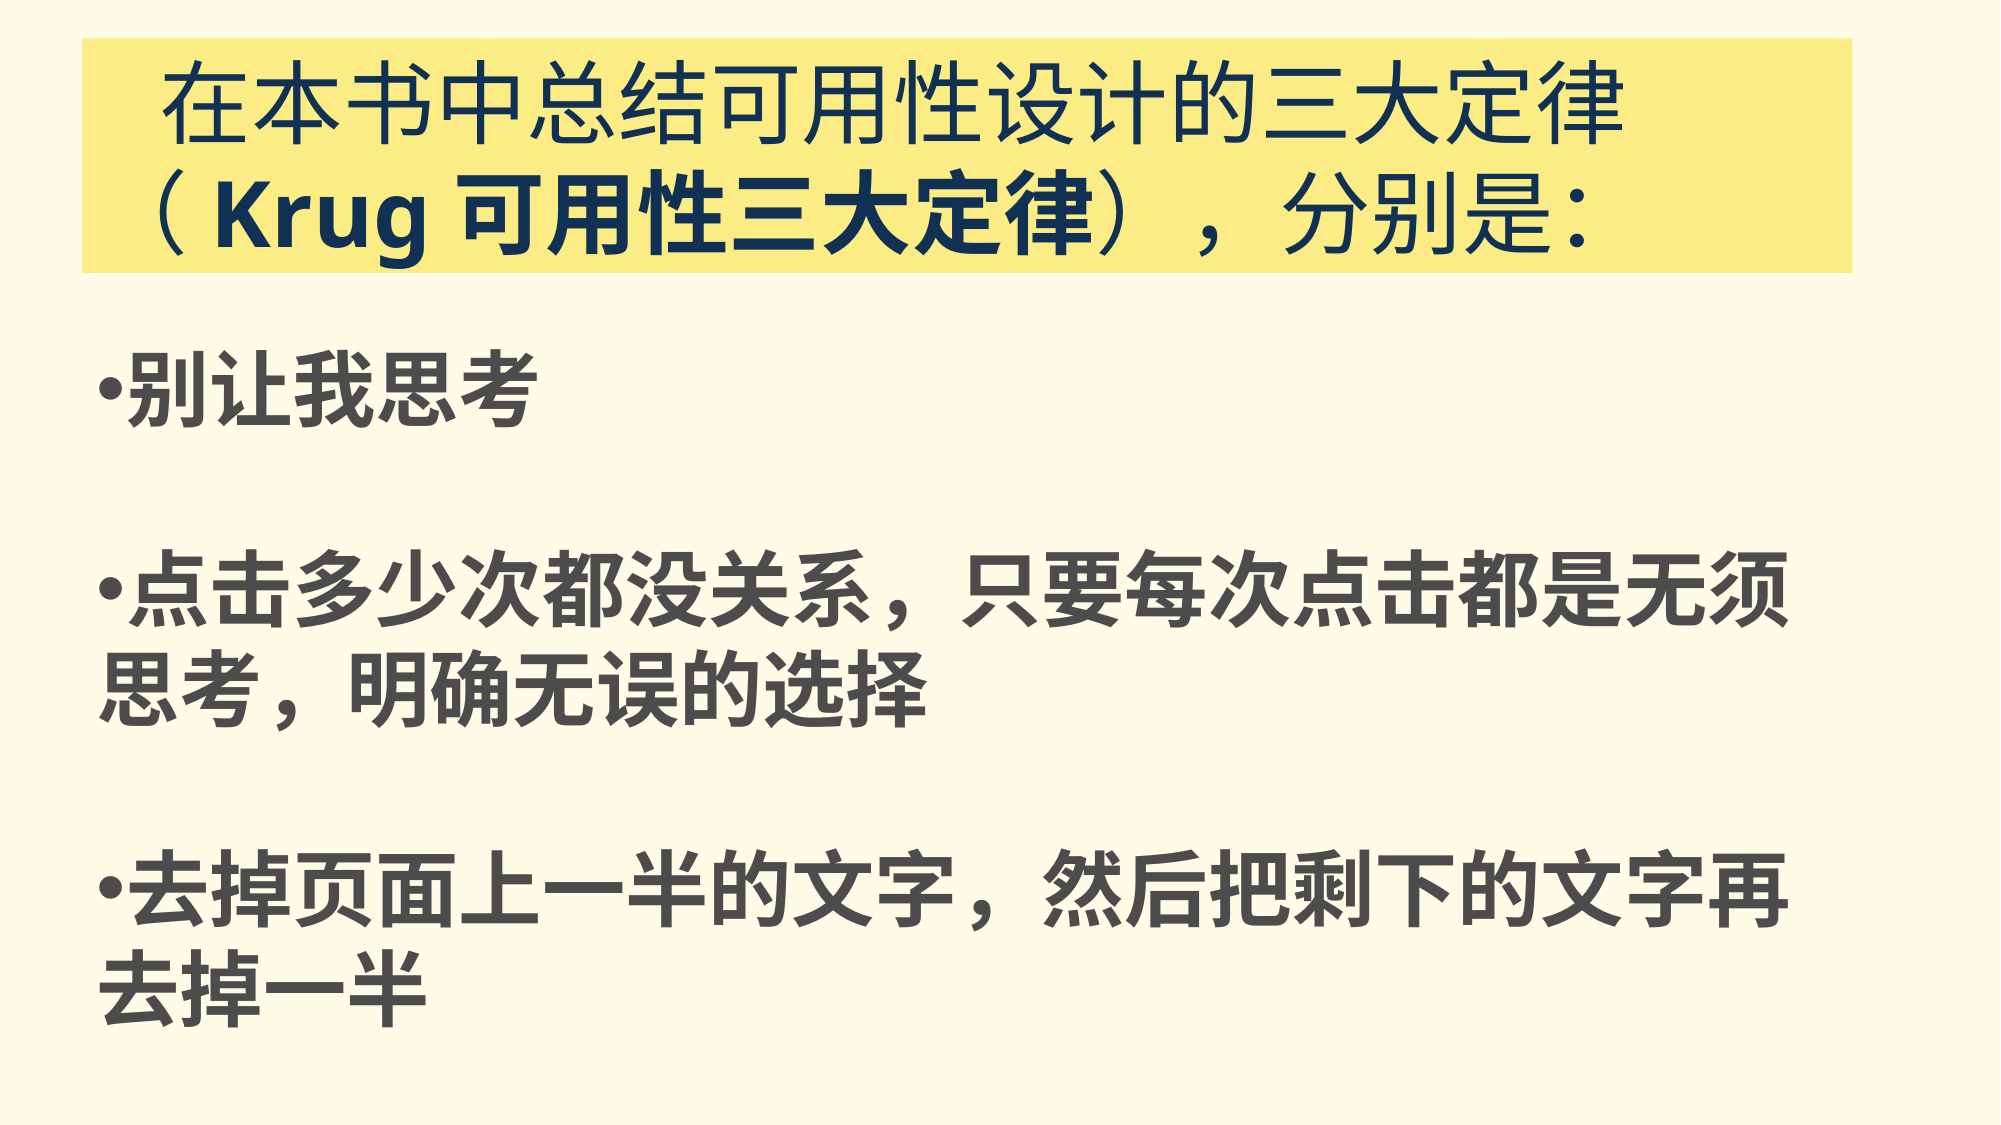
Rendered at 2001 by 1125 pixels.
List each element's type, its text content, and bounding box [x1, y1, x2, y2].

text_box 在本书中总结可用性设计的三大定律（Krug可用性三大定律），分别是： [82, 38, 1853, 273]
text_box 别让我思考 点击多少次都没关系，只要每次点击都是无须思考，明确无误的选择 去掉页面上一半的文字，然后把剩下的文字再去掉一半 [82, 329, 1853, 1045]
